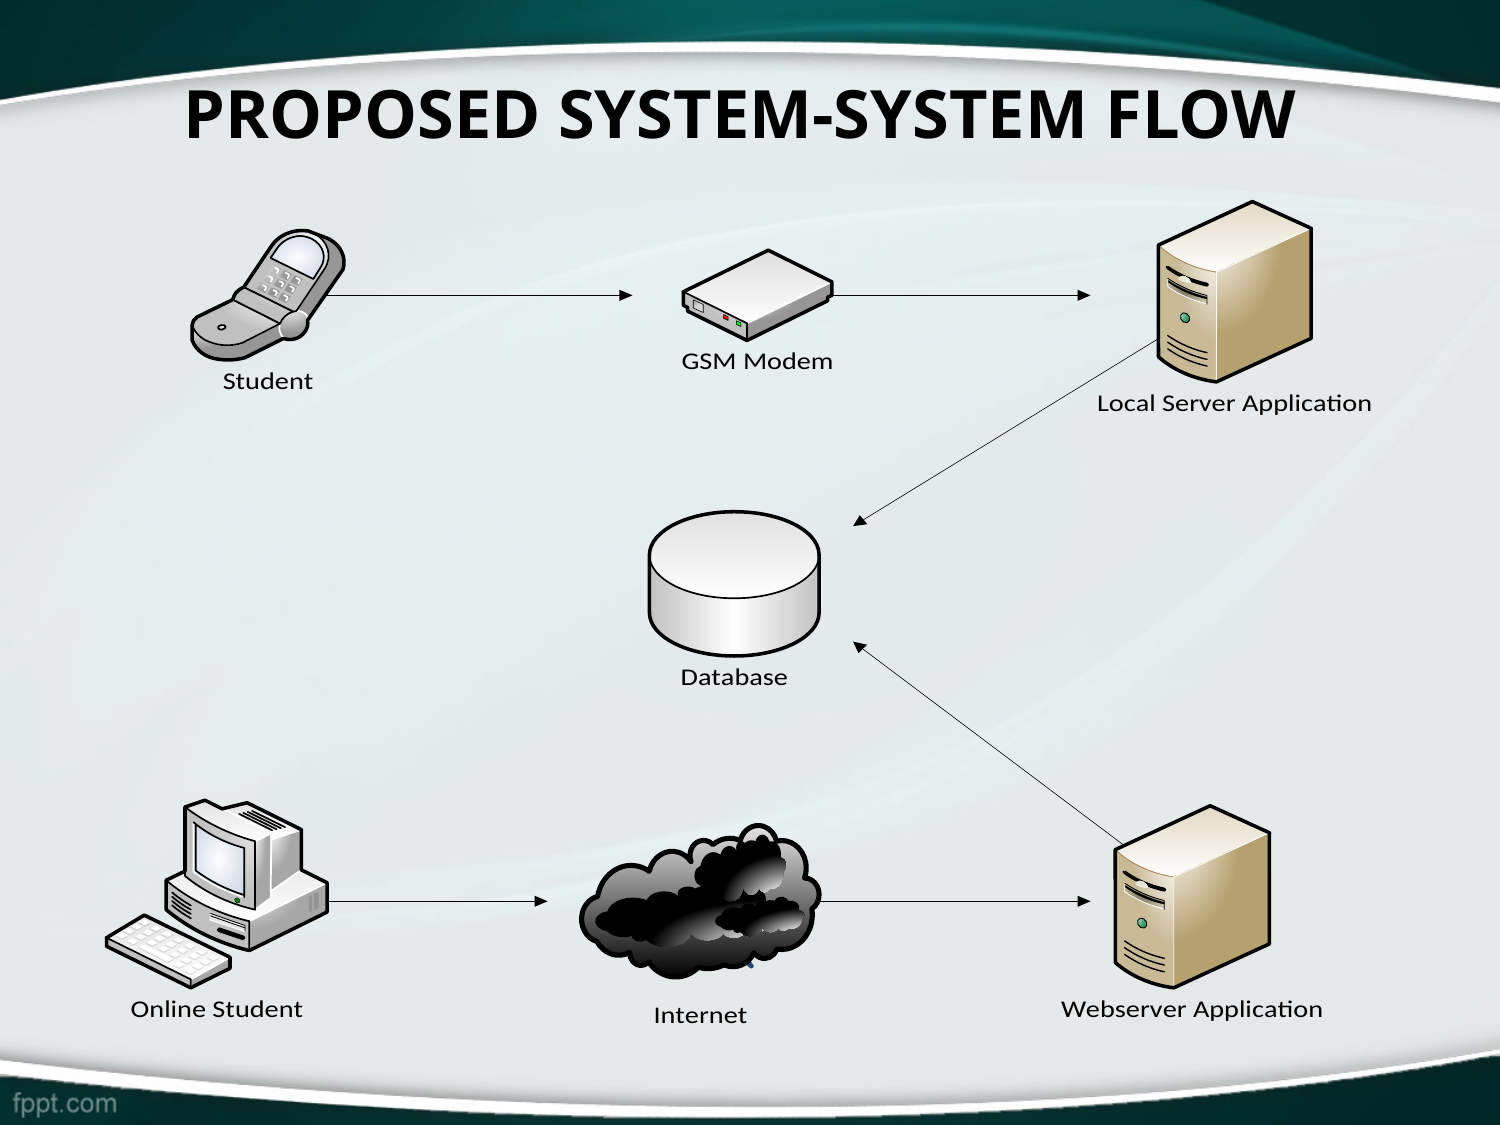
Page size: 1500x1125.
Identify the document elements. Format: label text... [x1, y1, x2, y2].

title Proposed system-system flow [64, 30, 1416, 193]
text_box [100, 195, 1389, 1036]
picture [0, 1, 1500, 1125]
